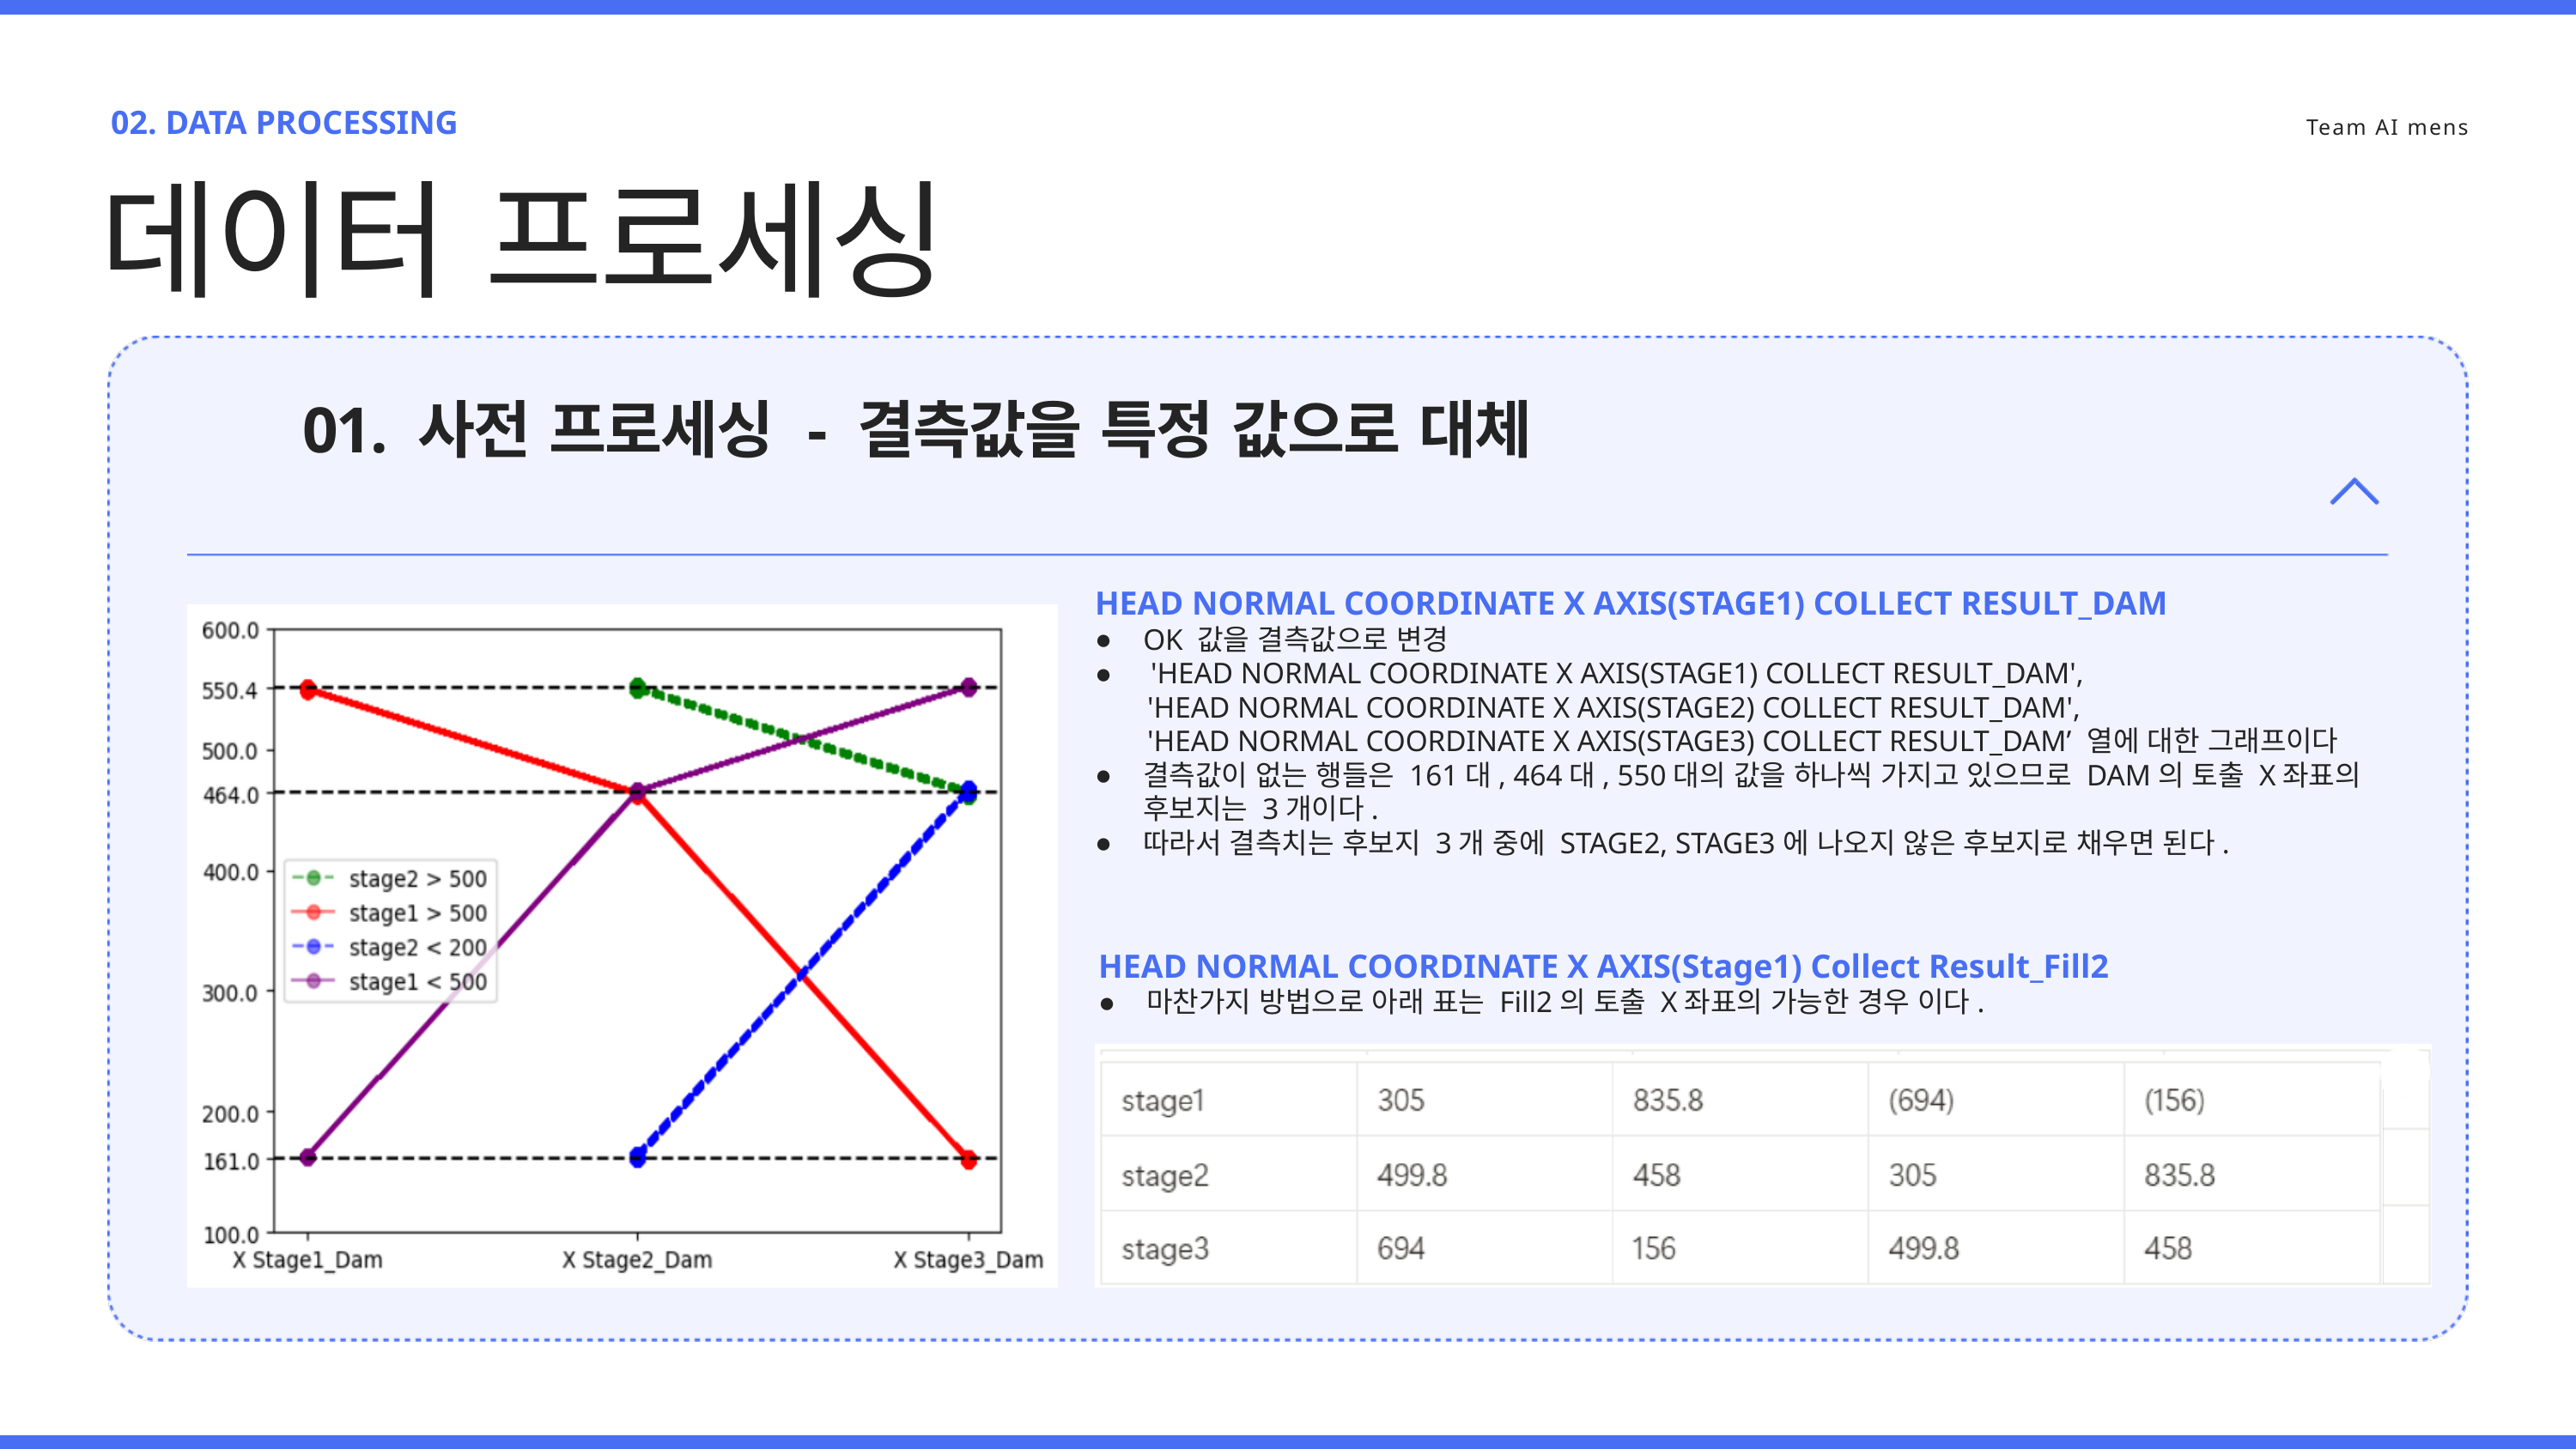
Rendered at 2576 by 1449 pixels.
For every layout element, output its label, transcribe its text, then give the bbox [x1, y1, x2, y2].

picture [0, 0, 2576, 15]
text_box 데이터 프로세싱 [100, 152, 1060, 333]
text_box 02. DATA PROCESSING [111, 100, 769, 145]
text_box Team AI mens [2284, 112, 2469, 143]
picture [0, 1435, 2576, 1449]
picture [106, 336, 2470, 1342]
